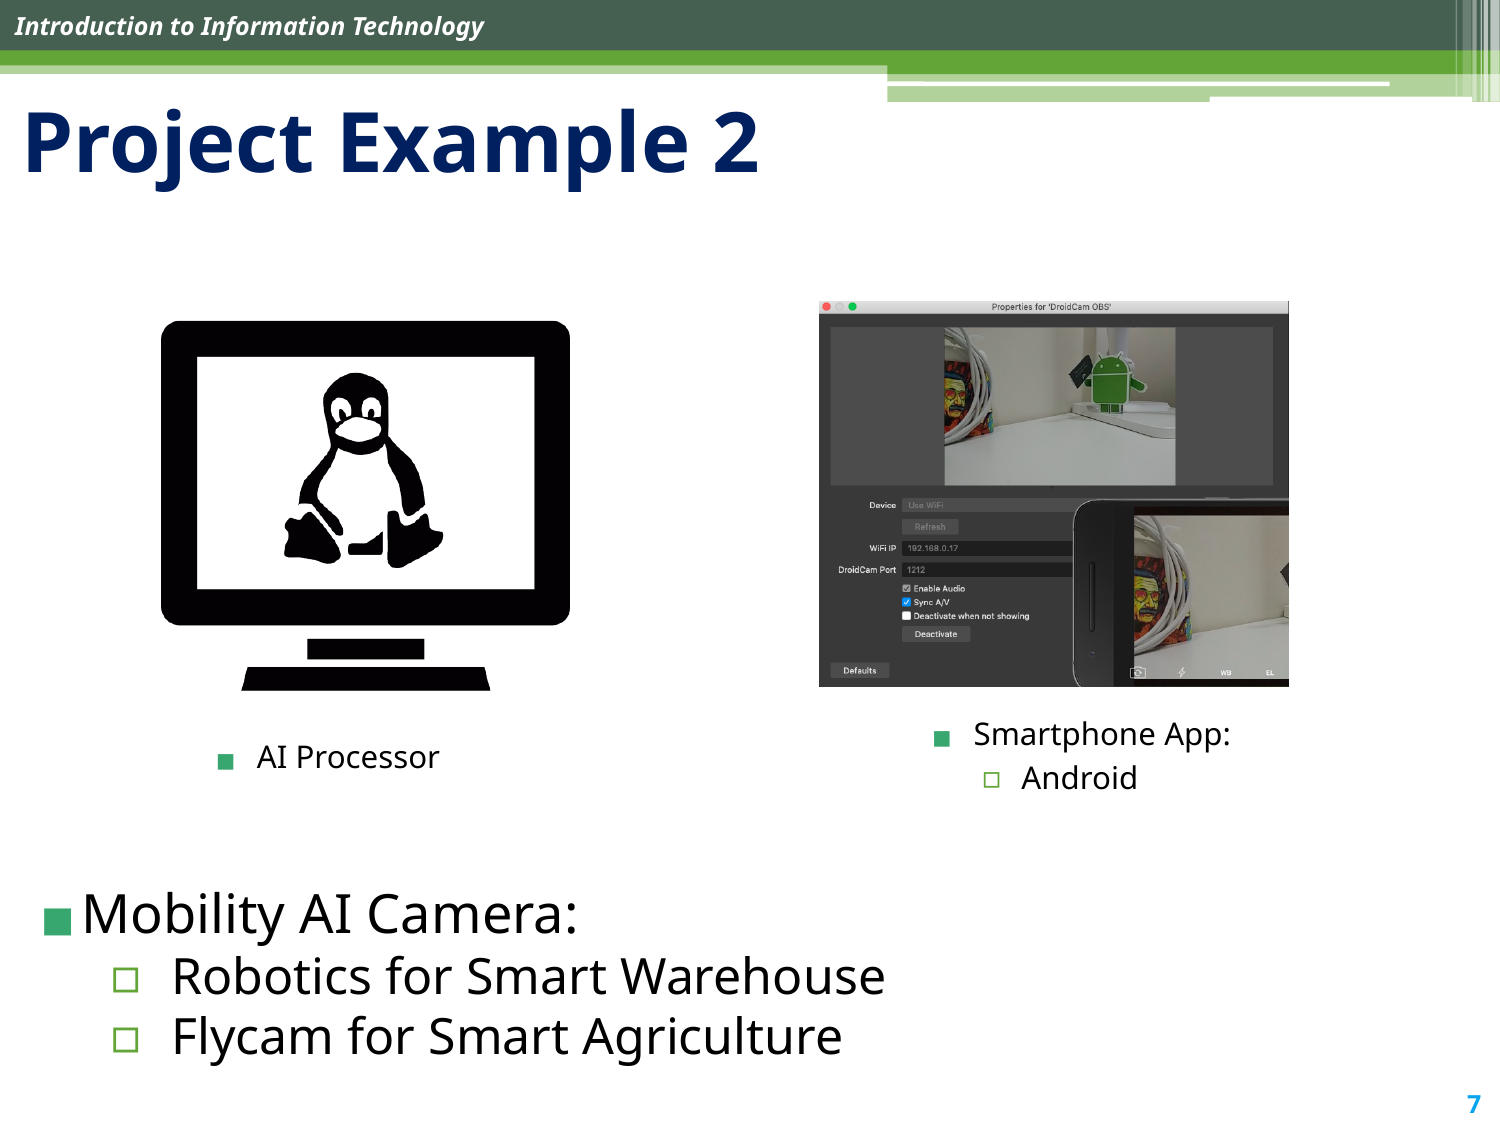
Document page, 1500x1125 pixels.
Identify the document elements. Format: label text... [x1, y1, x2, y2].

title Project Example 2 [6, 77, 1485, 201]
text_box Smartphone App: Android [898, 706, 1254, 862]
text_box AI Processor [181, 729, 627, 839]
picture [160, 301, 570, 710]
picture [818, 301, 1289, 687]
list Mobility AI Camera: Robotics for Smart Warehouse Flycam for Smart Agriculture [6, 871, 1485, 1103]
